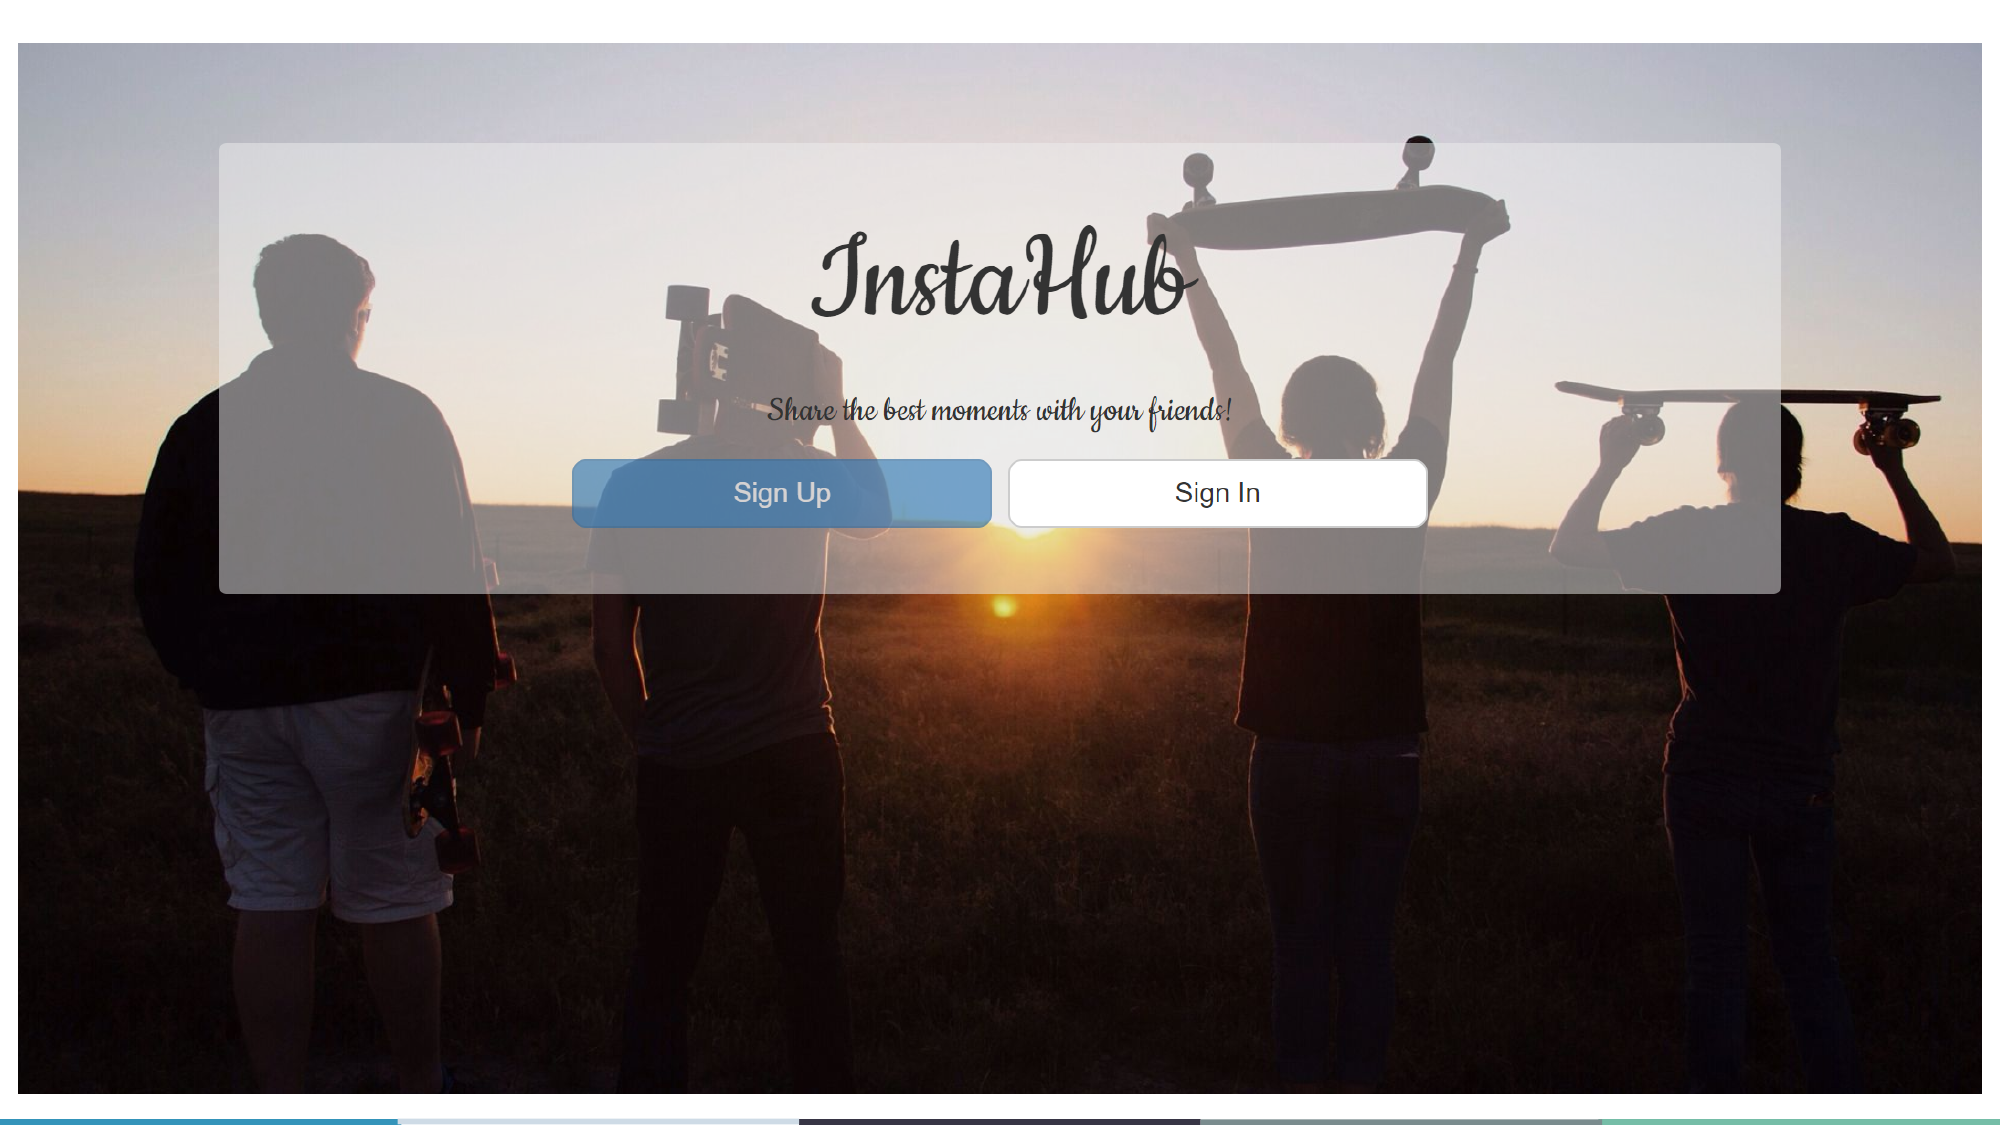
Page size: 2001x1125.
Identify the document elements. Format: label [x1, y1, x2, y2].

list [18, 30, 1982, 1094]
